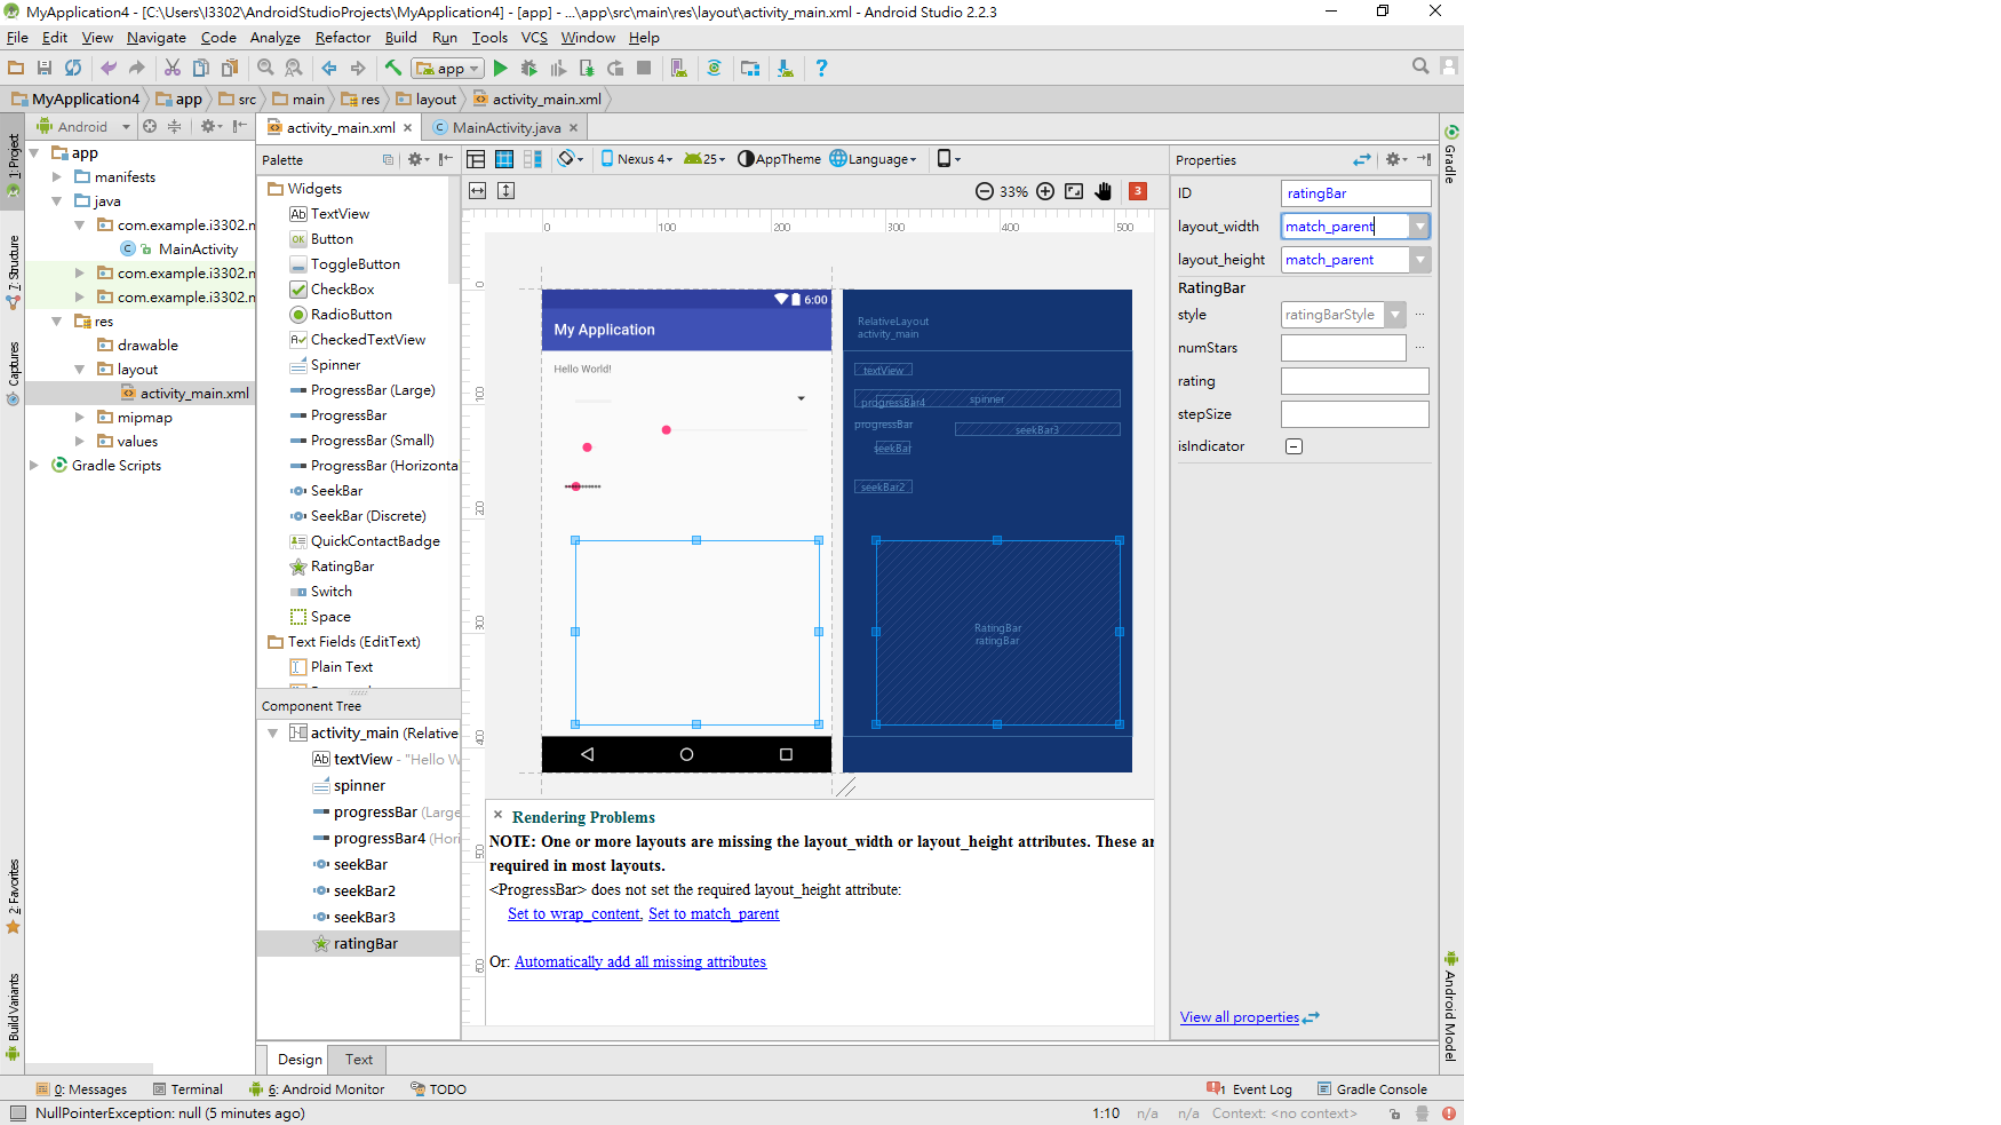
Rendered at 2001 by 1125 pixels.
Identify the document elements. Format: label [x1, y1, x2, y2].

list [0, 0, 1464, 1125]
